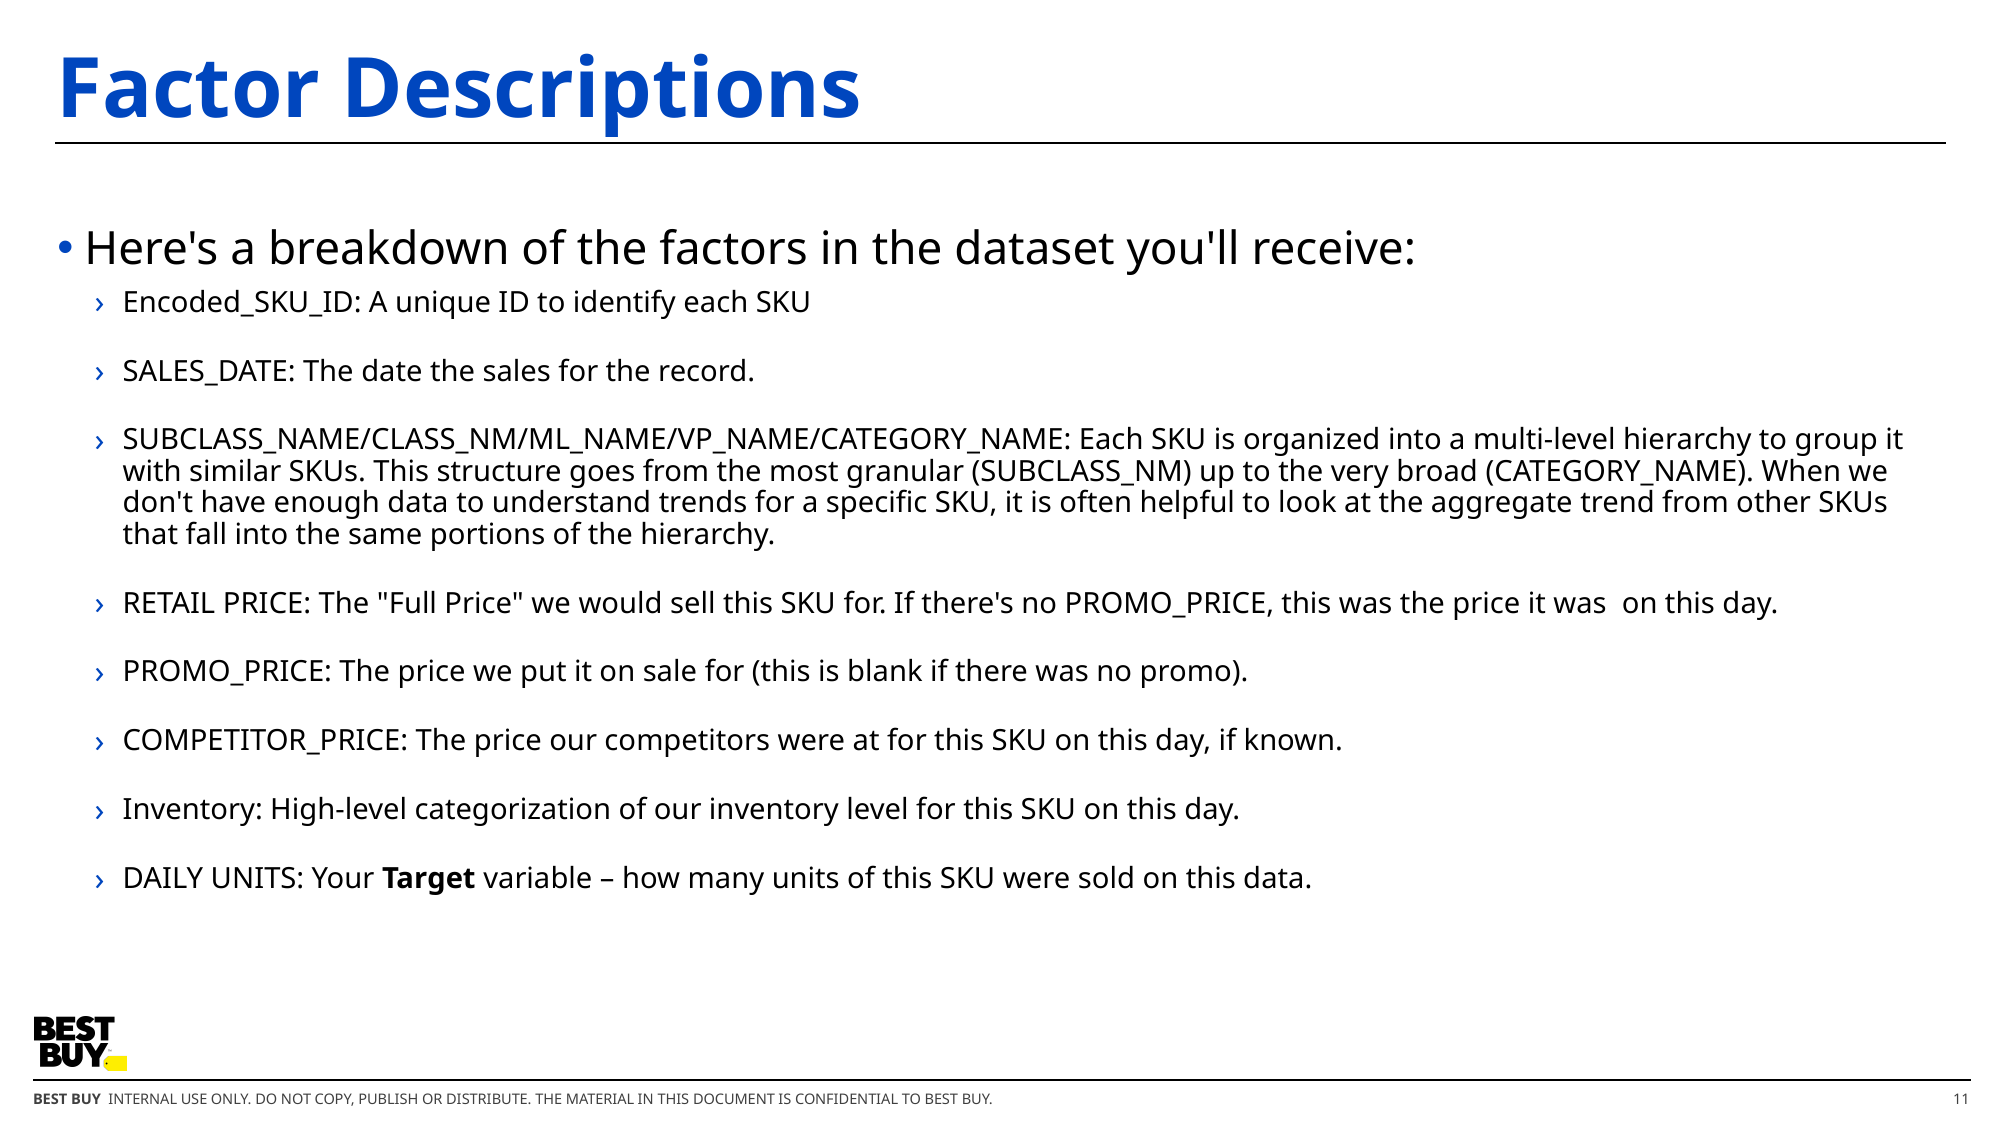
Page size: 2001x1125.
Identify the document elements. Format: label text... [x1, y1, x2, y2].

list Here's a breakdown of the factors in the dataset you'll receive: Encoded_SKU_ID: A unique ID to identify each SKU SALES_DATE: The date the sales for the record. SUBCLASS_NAME/CLASS_NM/ML_NAME/VP_NAME/CATEGORY_NAME: Each SKU is organized into a multi-level hierarchy to group it with similar SKUs. This structure goes from the most granular (SUBCLASS_NM) up to the very broad (CATEGORY_NAME). When we don't have enough data to understand trends for a specific SKU, it is often helpful to look at the aggregate trend from other SKUs that fall into the same portions of the hierarchy. RETAIL PRICE: The "Full Price" we would sell this SKU for. If there's no PROMO_PRICE, this was the price it was on this day. PROMO_PRICE: The price we put it on sale for (this is blank if there was no promo). COMPETITOR_PRICE: The price our competitors were at for this SKU on this day, if known. Inventory: High-level categorization of our inventory level for this SKU on this day. DAILY UNITS: Your Target variable – how many units of this SKU were sold on this data. [56, 224, 1909, 994]
slide_number 11 [1935, 1090, 1970, 1116]
title Factor Descriptions [56, 48, 1947, 140]
picture [34, 1016, 127, 1071]
